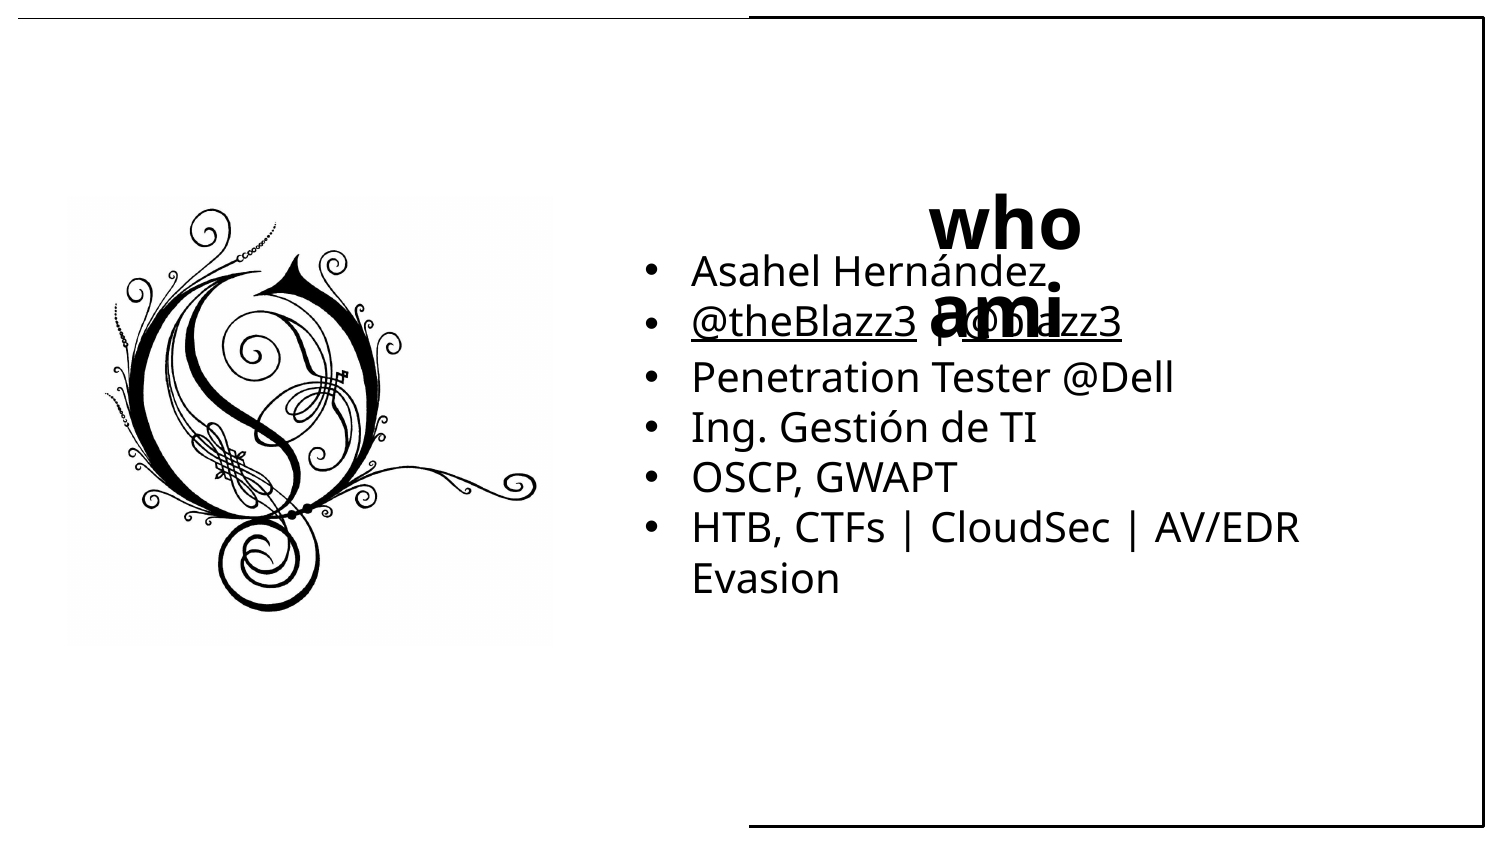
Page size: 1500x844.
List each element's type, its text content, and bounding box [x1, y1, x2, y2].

title whoami [913, 161, 1141, 256]
subtitle Asahel Hernández @theBlazz3 | @blazz3 Penetration Tester @Dell Ing. Gestión de TI OSCP, GWAPT HTB, CTFs | CloudSec | AV/EDR Evasion [629, 264, 1452, 582]
picture [67, 196, 554, 647]
